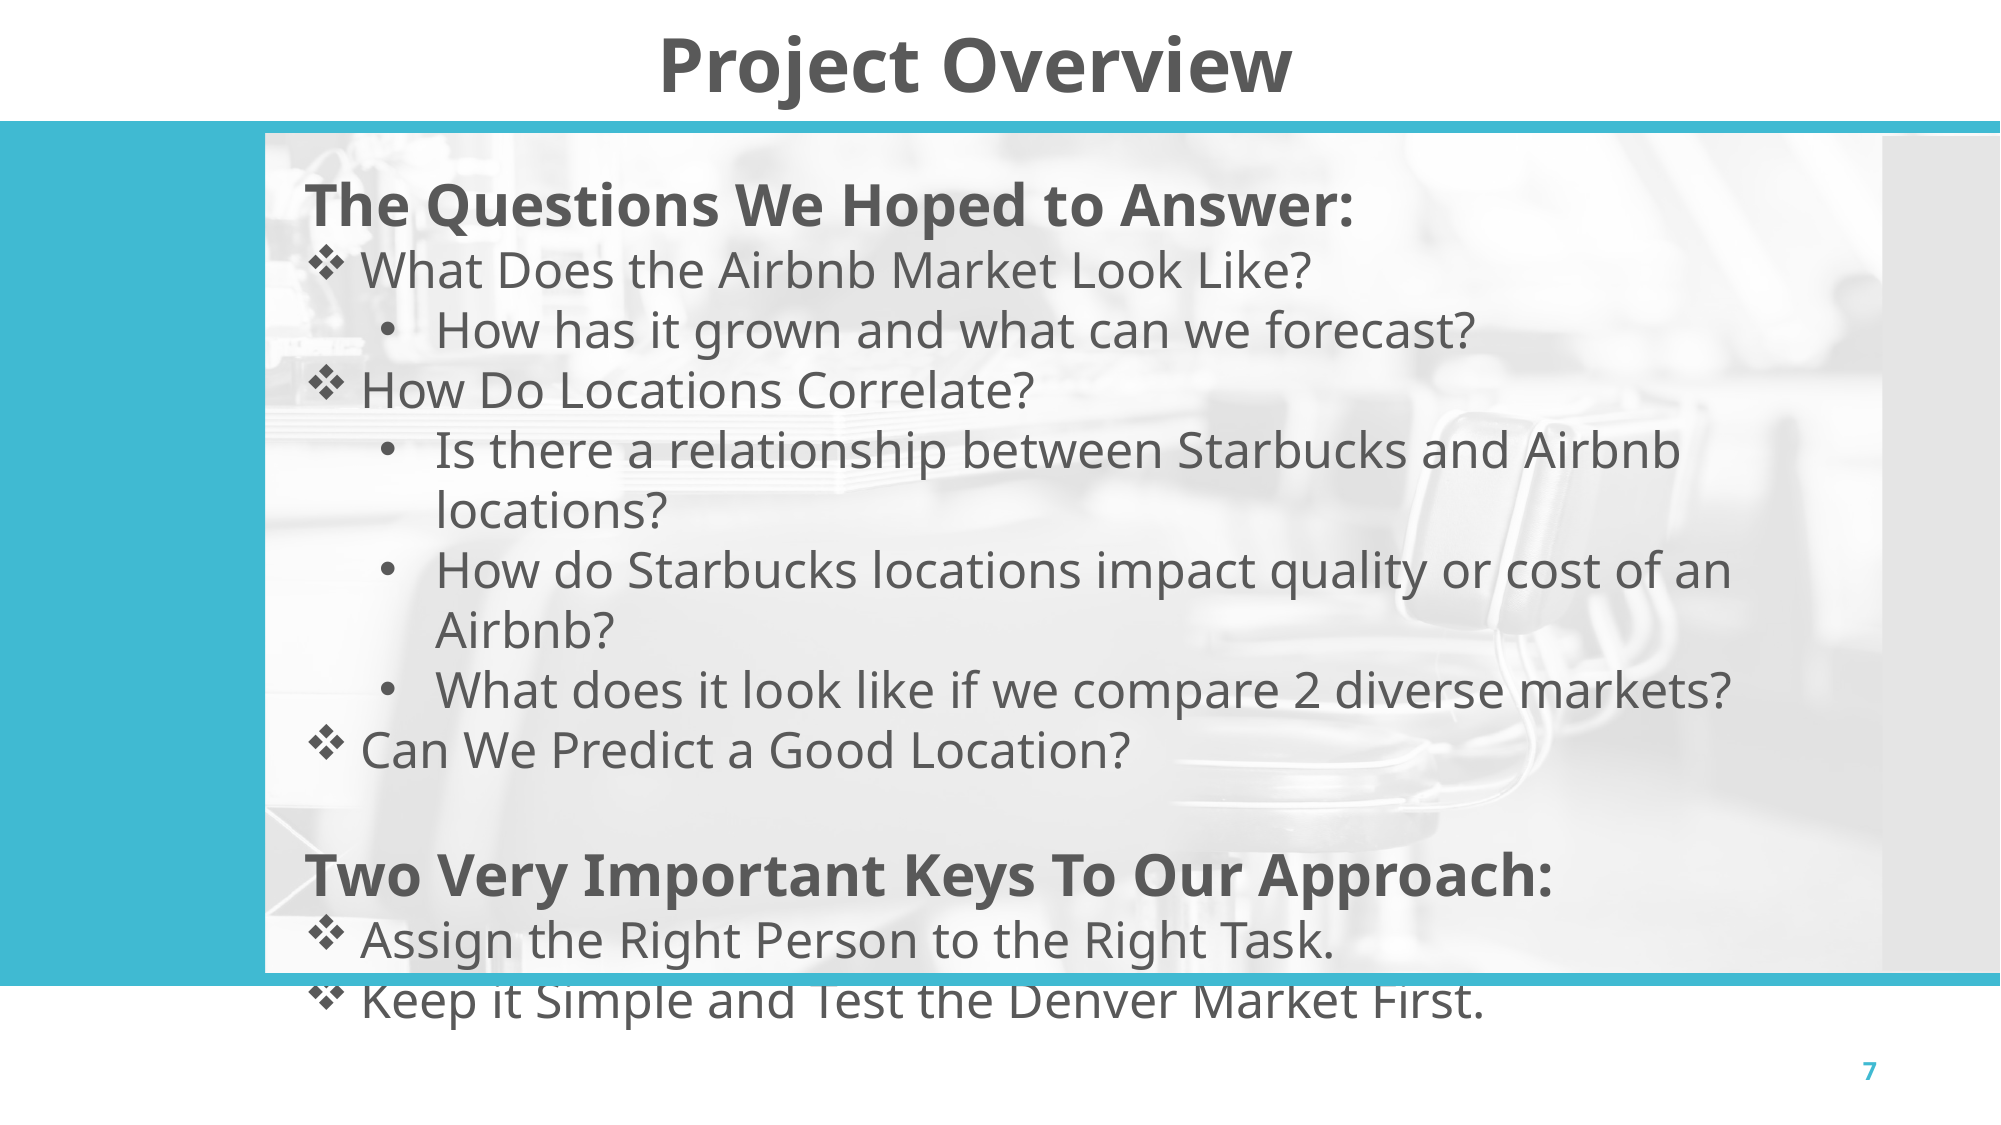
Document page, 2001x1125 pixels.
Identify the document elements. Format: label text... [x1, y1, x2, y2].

text_box Project Overview [603, 10, 1349, 116]
text_box The Questions We Hoped to Answer: What Does the Airbnb Market Look Like? How has it grown and what can we forecast? How Do Locations Correlate? Is there a relationship between Starbucks and Airbnb locations? How do Starbucks locations impact quality or cost of an Airbnb? What does it look like if we compare 2 diverse markets? Can We Predict a Good Location? Two Very Important Keys To Our Approach: Assign the Right Person to the Right Task. Keep it Simple and Test the Denver Market First. [289, 986, 1881, 1036]
slide_number 7 [1744, 1042, 1996, 1103]
picture [0, 128, 2000, 976]
